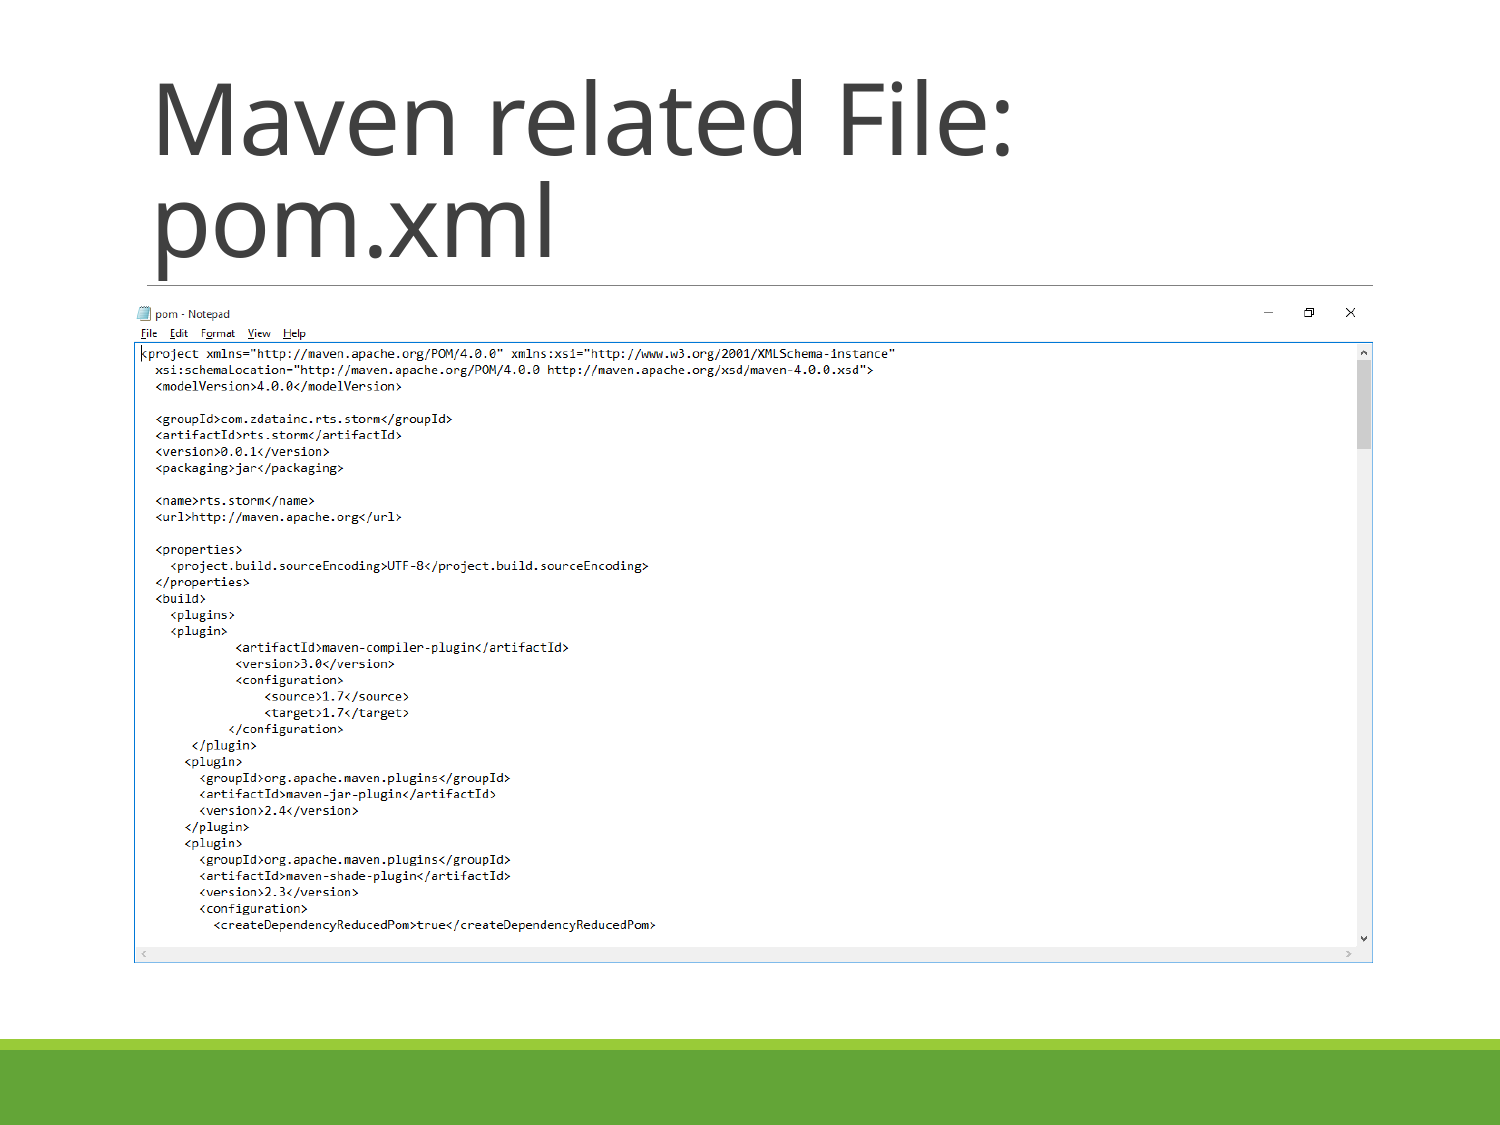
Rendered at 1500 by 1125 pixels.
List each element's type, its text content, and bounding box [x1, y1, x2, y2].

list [134, 302, 1373, 964]
title Maven related File: pom.xml [135, 47, 1373, 285]
